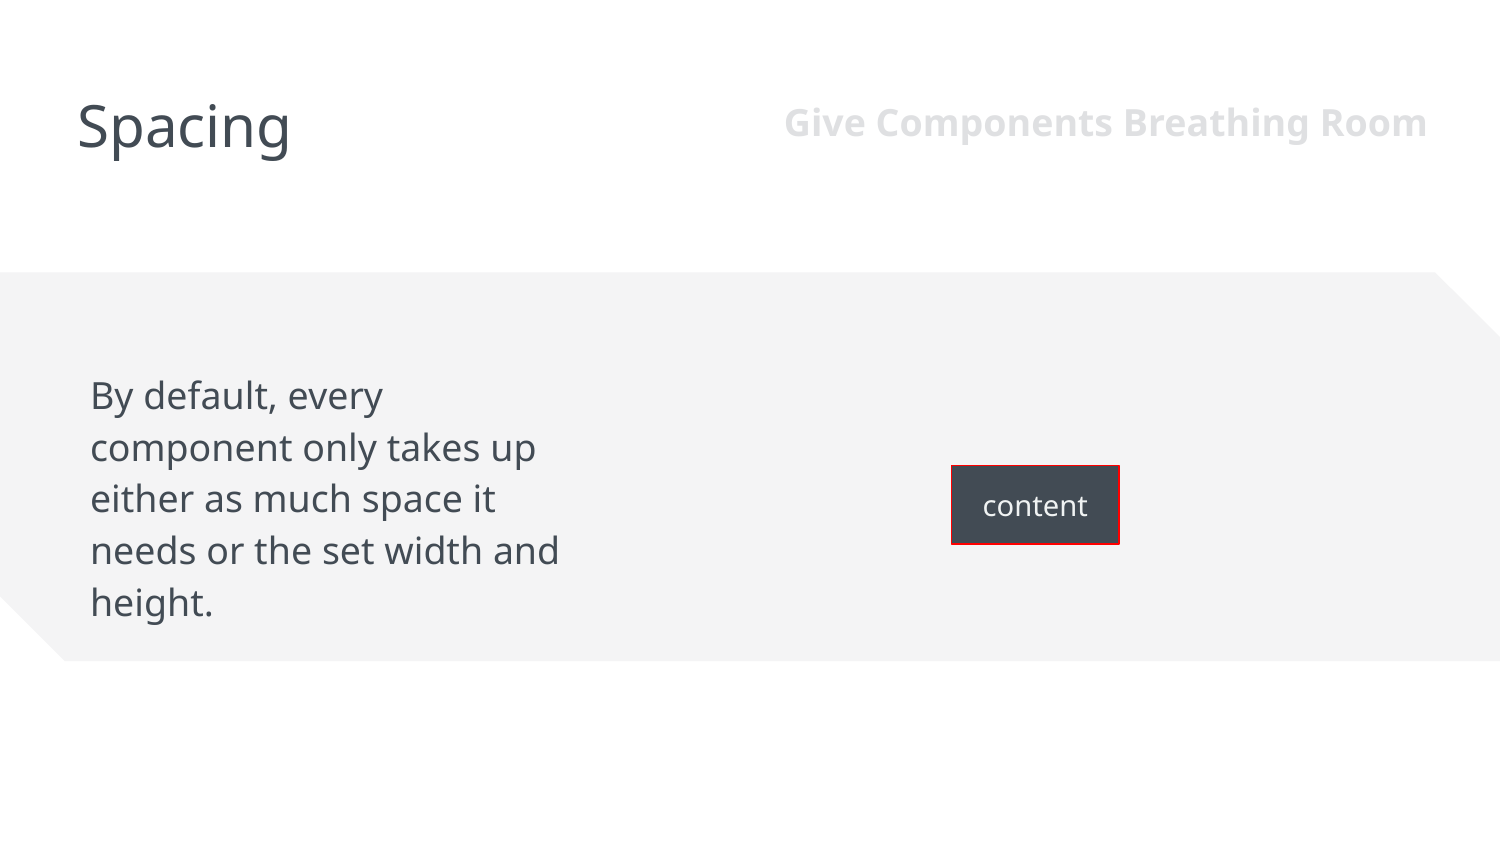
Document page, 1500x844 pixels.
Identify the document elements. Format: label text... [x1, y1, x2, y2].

text_box content [951, 465, 1119, 544]
text_box By default, every component only takes up either as much space it needs or the set width and height. [75, 350, 610, 584]
text_box [0, 272, 1500, 662]
title Give Components Breathing Room [750, 74, 1444, 169]
title Spacing [62, 74, 750, 169]
